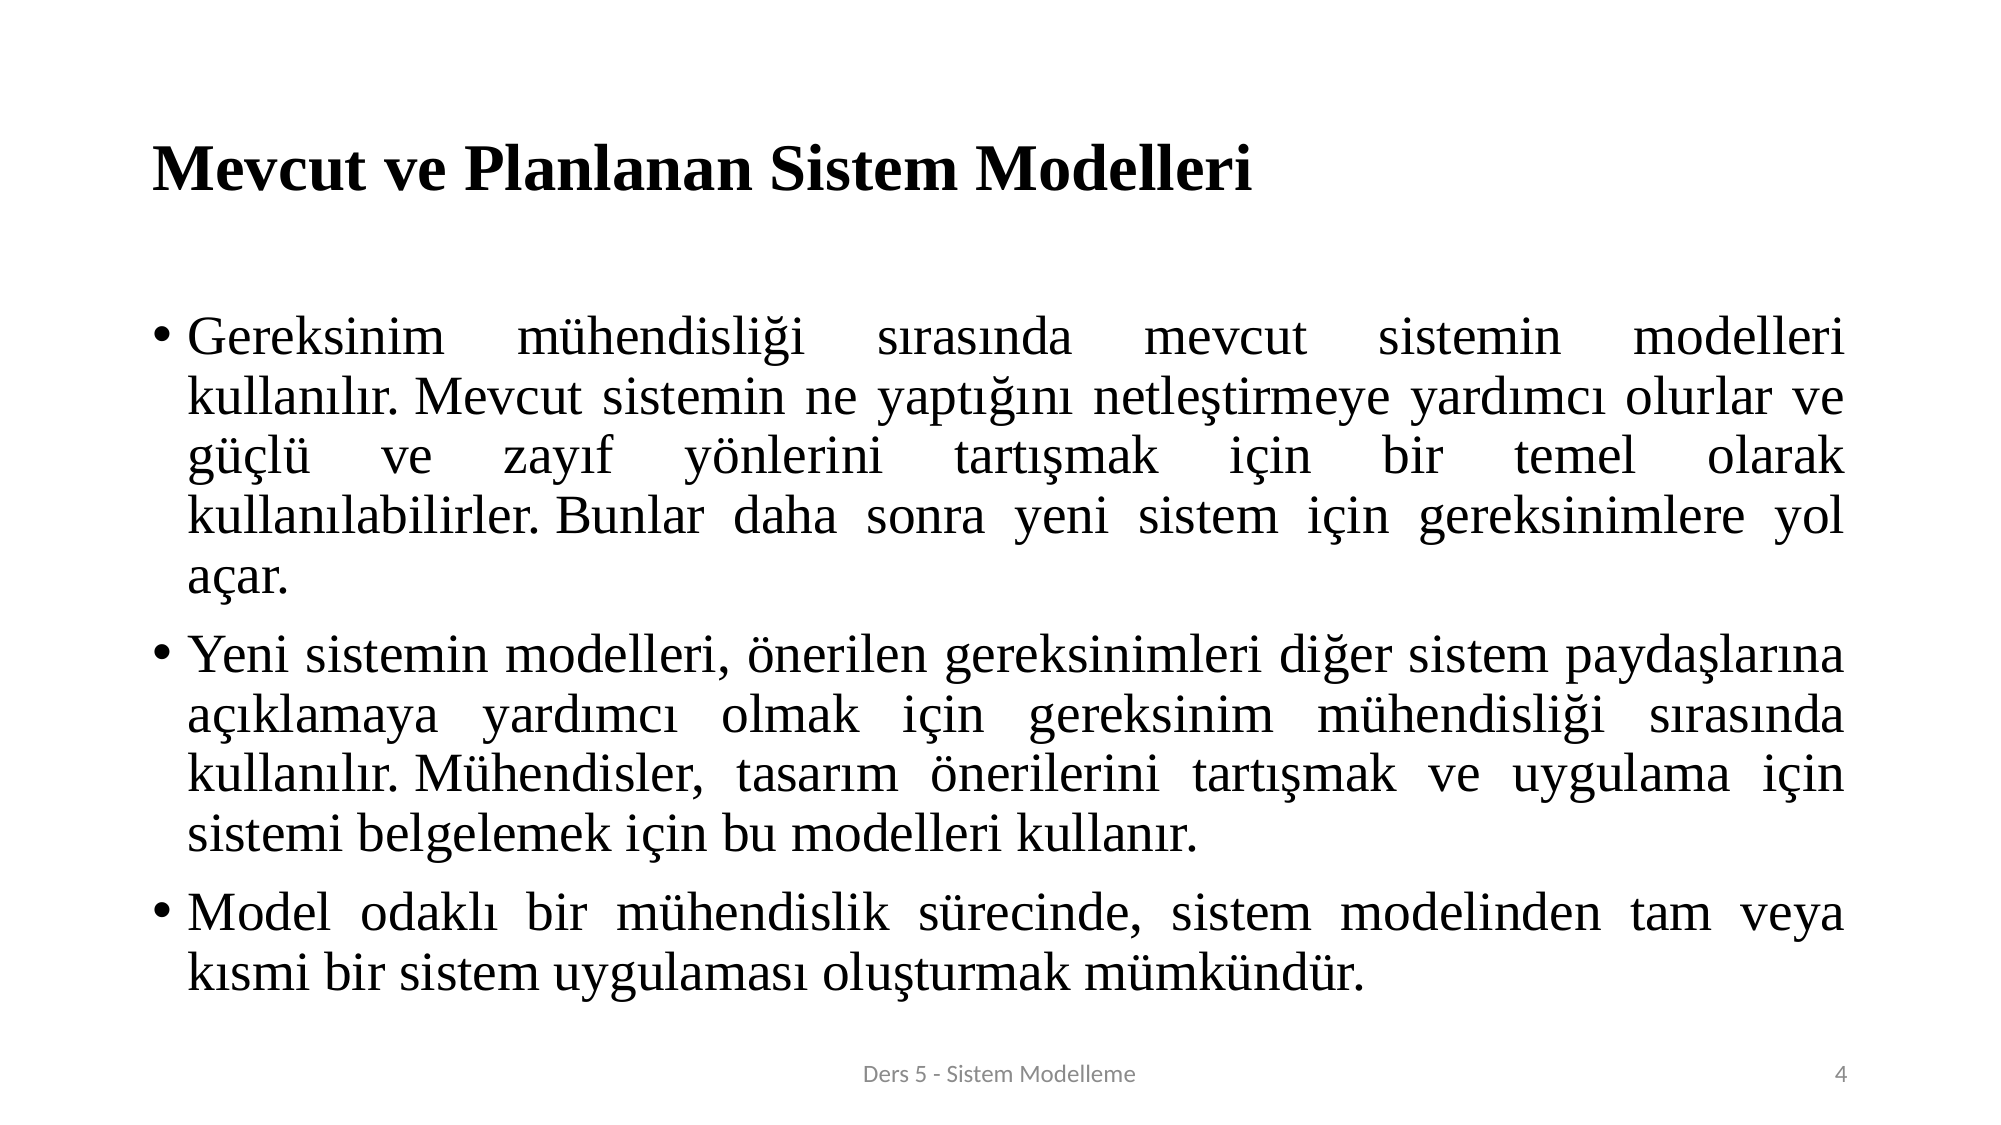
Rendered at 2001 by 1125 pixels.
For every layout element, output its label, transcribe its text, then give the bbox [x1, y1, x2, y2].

title Mevcut ve Planlanan Sistem Modelleri [137, 59, 1863, 278]
footer Ders 5 - Sistem Modelleme [662, 1042, 1338, 1103]
slide_number 4 [1412, 1042, 1863, 1103]
list Gereksinim mühendisliği sırasında mevcut sistemin modelleri kullanılır. Mevcut sistemin ne yaptığını netleştirmeye yardımcı olurlar ve güçlü ve zayıf yönlerini tartışmak için bir temel olarak kullanılabilirler. Bunlar daha sonra yeni sistem için gereksinimlere yol açar. Yeni sistemin modelleri, önerilen gereksinimleri diğer sistem paydaşlarına açıklamaya yardımcı olmak için gereksinim mühendisliği sırasında kullanılır. Mühendisler, tasarım önerilerini tartışmak ve uygulama için sistemi belgelemek için bu modelleri kullanır. Model odaklı bir mühendislik sürecinde, sistem modelinden tam veya kısmi bir sistem uygulaması oluşturmak mümkündür. [137, 299, 1863, 1014]
